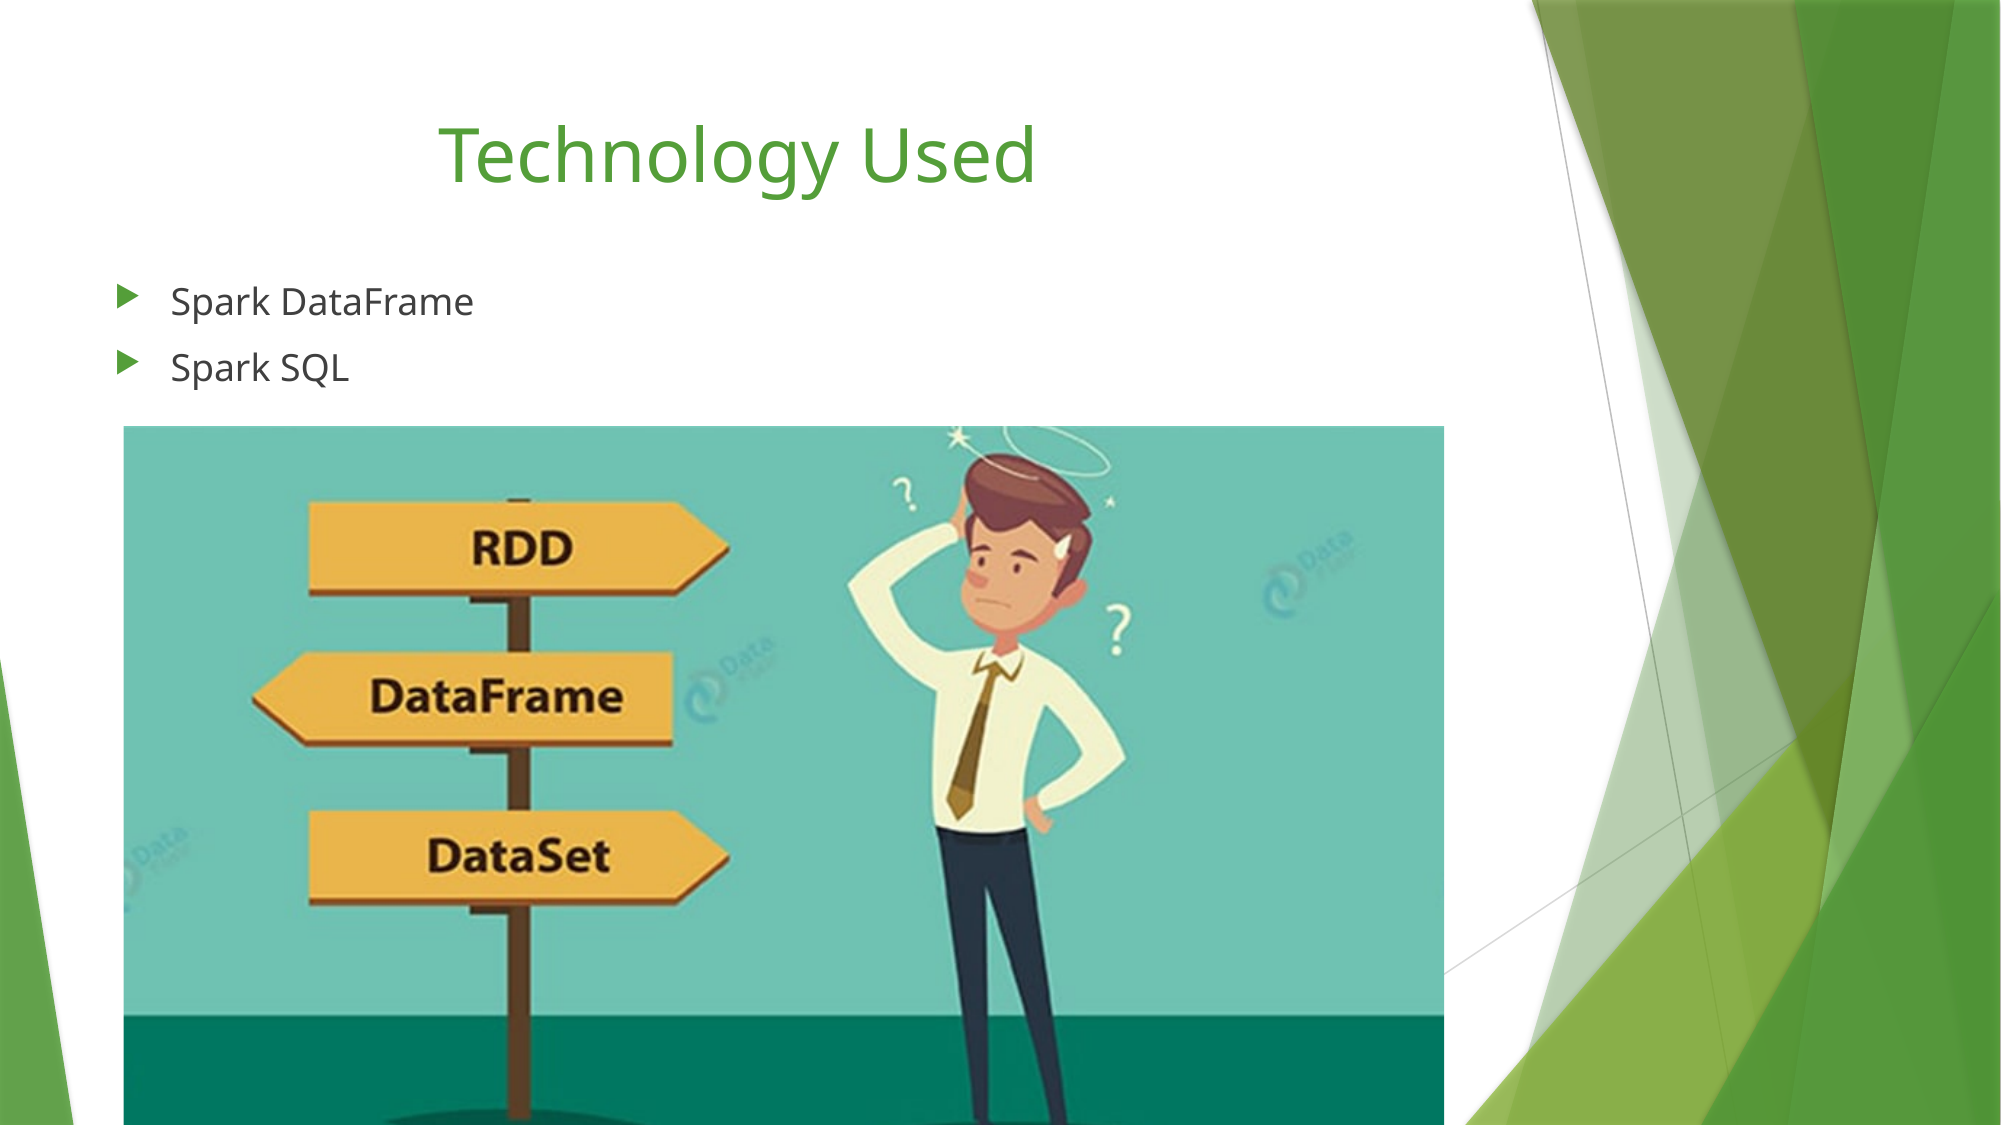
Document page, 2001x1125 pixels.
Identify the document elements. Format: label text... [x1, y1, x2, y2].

list Spark DataFrame Spark SQL [99, 270, 1510, 908]
picture [122, 425, 1445, 1125]
title Technology Used [111, 99, 1522, 317]
